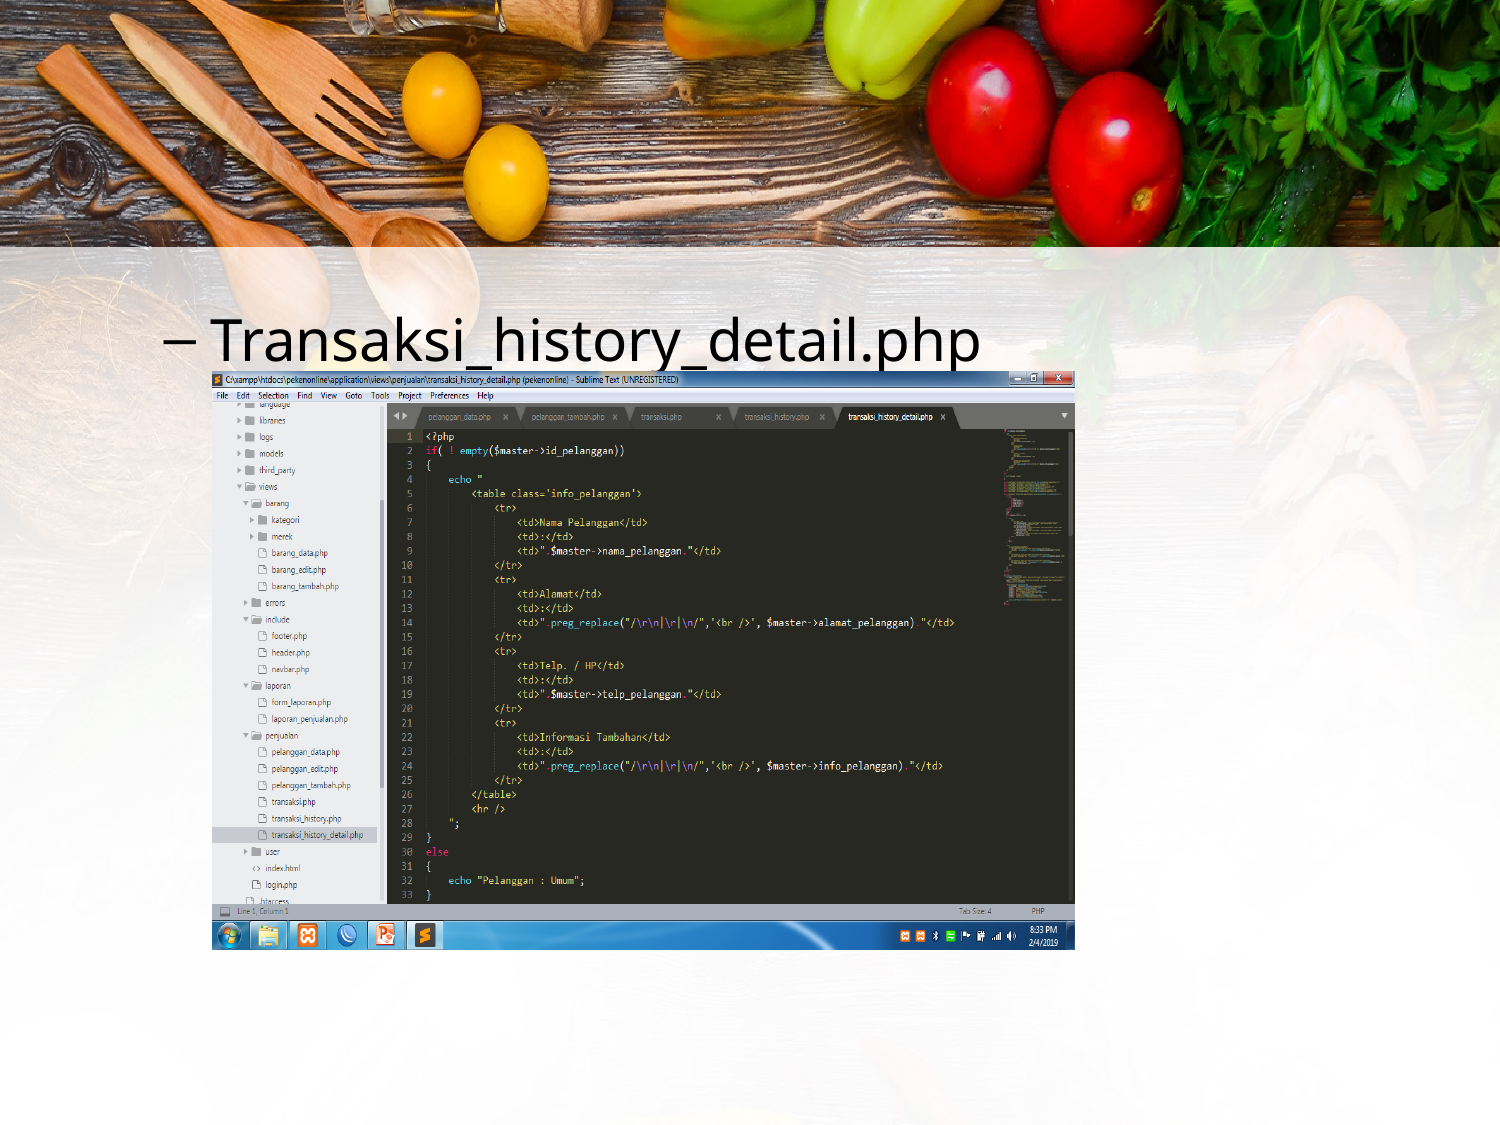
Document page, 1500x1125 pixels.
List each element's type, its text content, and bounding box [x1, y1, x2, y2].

list Transaksi_history_detail.php [73, 295, 1427, 1031]
picture [0, 0, 1500, 1125]
